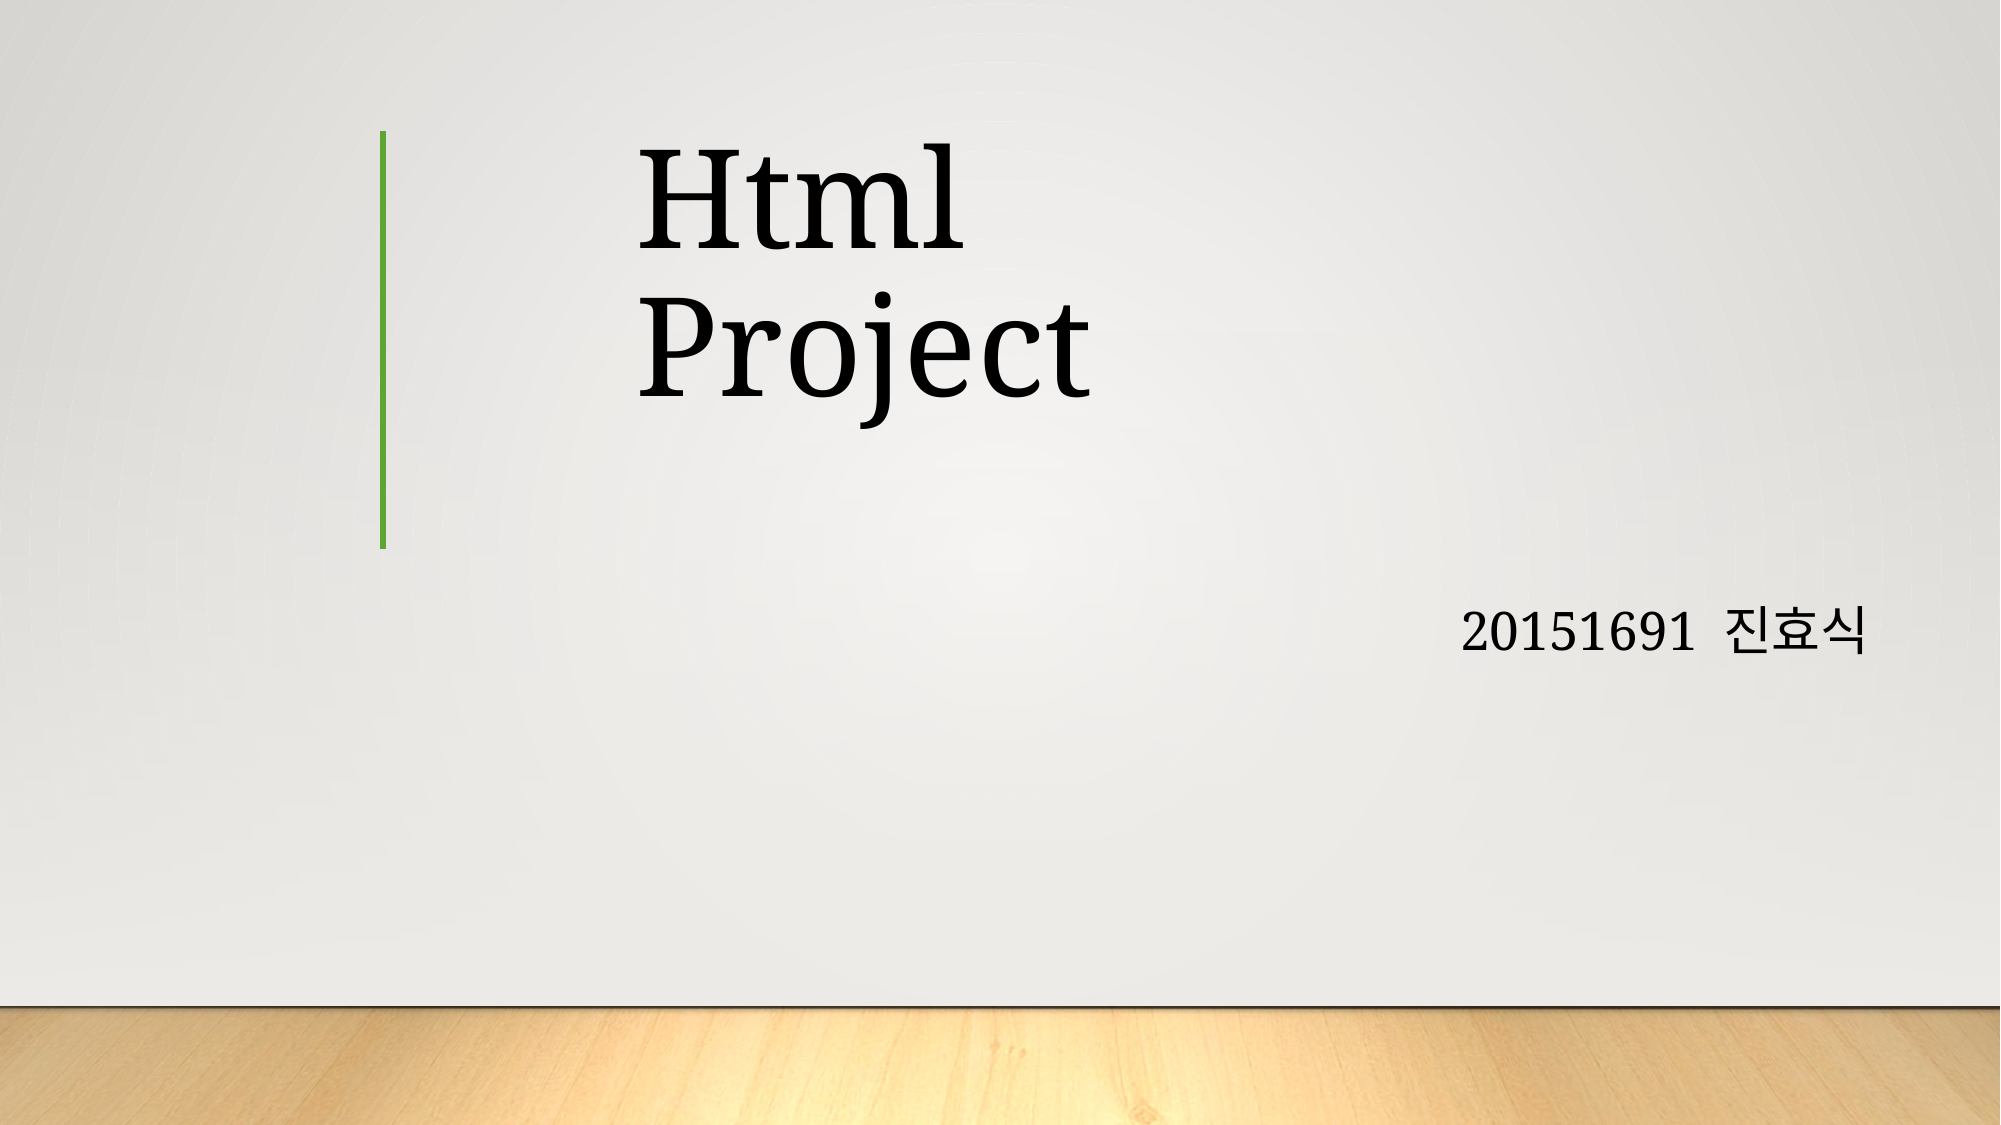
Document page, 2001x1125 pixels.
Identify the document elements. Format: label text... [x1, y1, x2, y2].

subtitle 20151691 진효식 [1424, 569, 1885, 677]
title Html Project [620, 265, 1425, 427]
picture [0, 1006, 2000, 1125]
